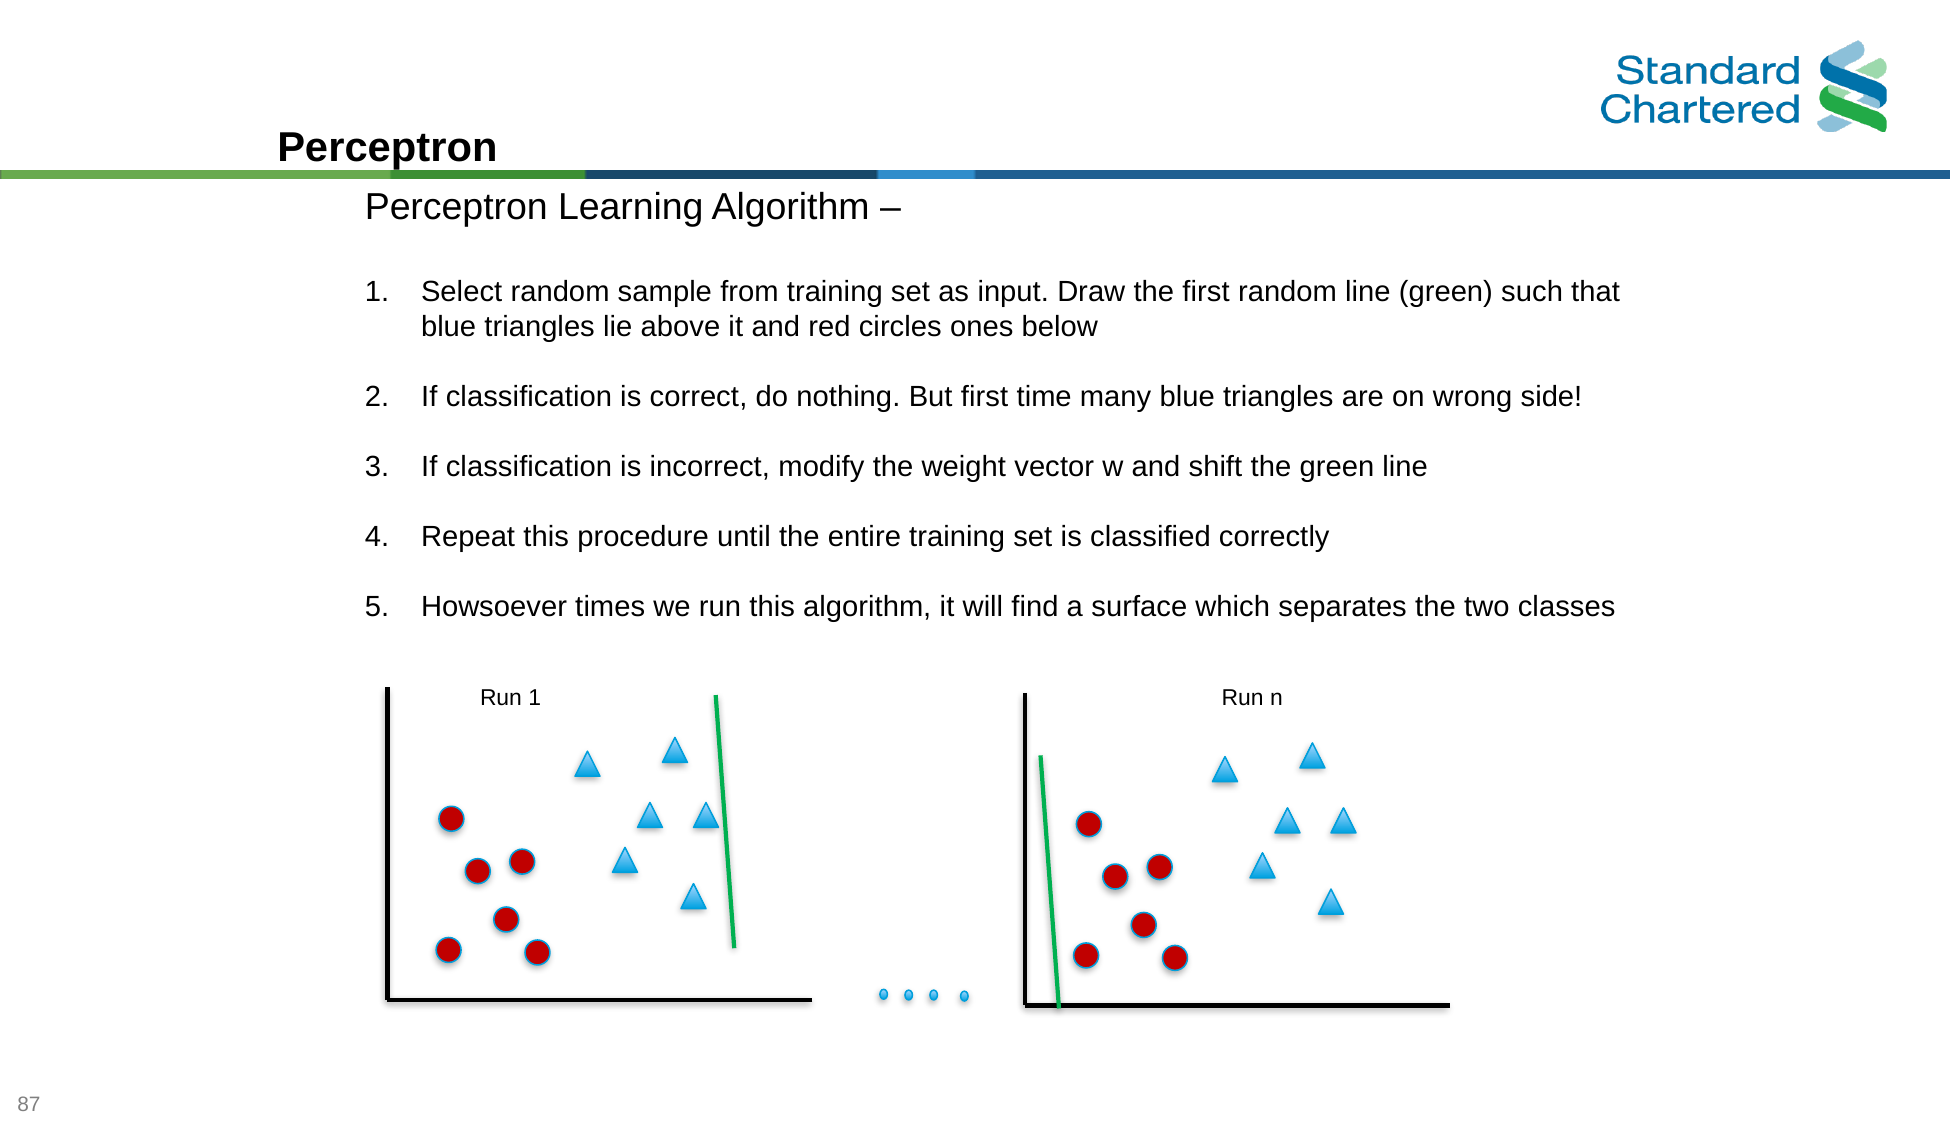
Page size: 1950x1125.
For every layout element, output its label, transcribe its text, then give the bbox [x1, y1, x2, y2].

text_box [1274, 807, 1301, 834]
text_box [524, 939, 551, 966]
text_box [1075, 810, 1103, 838]
text_box [692, 801, 710, 829]
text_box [715, 694, 735, 949]
text_box Perceptron Learning Algorithm – Select random sample from training set as input. Draw the first random line (green) such that blue triangles lie above it and red circles ones below If classification is correct, do nothing. But first time many blue triangles are on wrong side! If classification is incorrect, modify the weight vector w and shift the green line Repeat this procedure until the entire training set is classified correctly Howsoever times we run this algorithm, it will find a surface which separates the two classes [350, 174, 1680, 675]
text_box [1130, 911, 1158, 939]
text_box [611, 846, 639, 874]
text_box [1317, 888, 1345, 915]
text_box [1040, 755, 1060, 1009]
text_box [680, 882, 707, 910]
text_box [1102, 863, 1129, 890]
text_box [959, 990, 969, 1002]
text_box Run n [1206, 675, 1356, 718]
text_box [435, 936, 462, 964]
text_box [492, 906, 520, 933]
text_box Run 1 [465, 675, 615, 718]
text_box Perceptron [262, 112, 1088, 178]
text_box [438, 805, 465, 833]
text_box [879, 988, 889, 1000]
text_box [904, 989, 914, 1001]
text_box [1146, 853, 1173, 881]
text_box [1211, 755, 1239, 783]
text_box [464, 857, 492, 885]
text_box [1072, 942, 1100, 969]
text_box [1161, 944, 1189, 972]
text_box [574, 750, 601, 777]
text_box [1299, 742, 1326, 769]
picture [1088, 170, 1950, 179]
text_box [929, 989, 939, 1001]
text_box [508, 848, 536, 875]
text_box [661, 736, 689, 764]
text_box [636, 801, 664, 829]
text_box [1249, 852, 1276, 879]
text_box [1330, 807, 1357, 834]
picture [0, 170, 350, 179]
